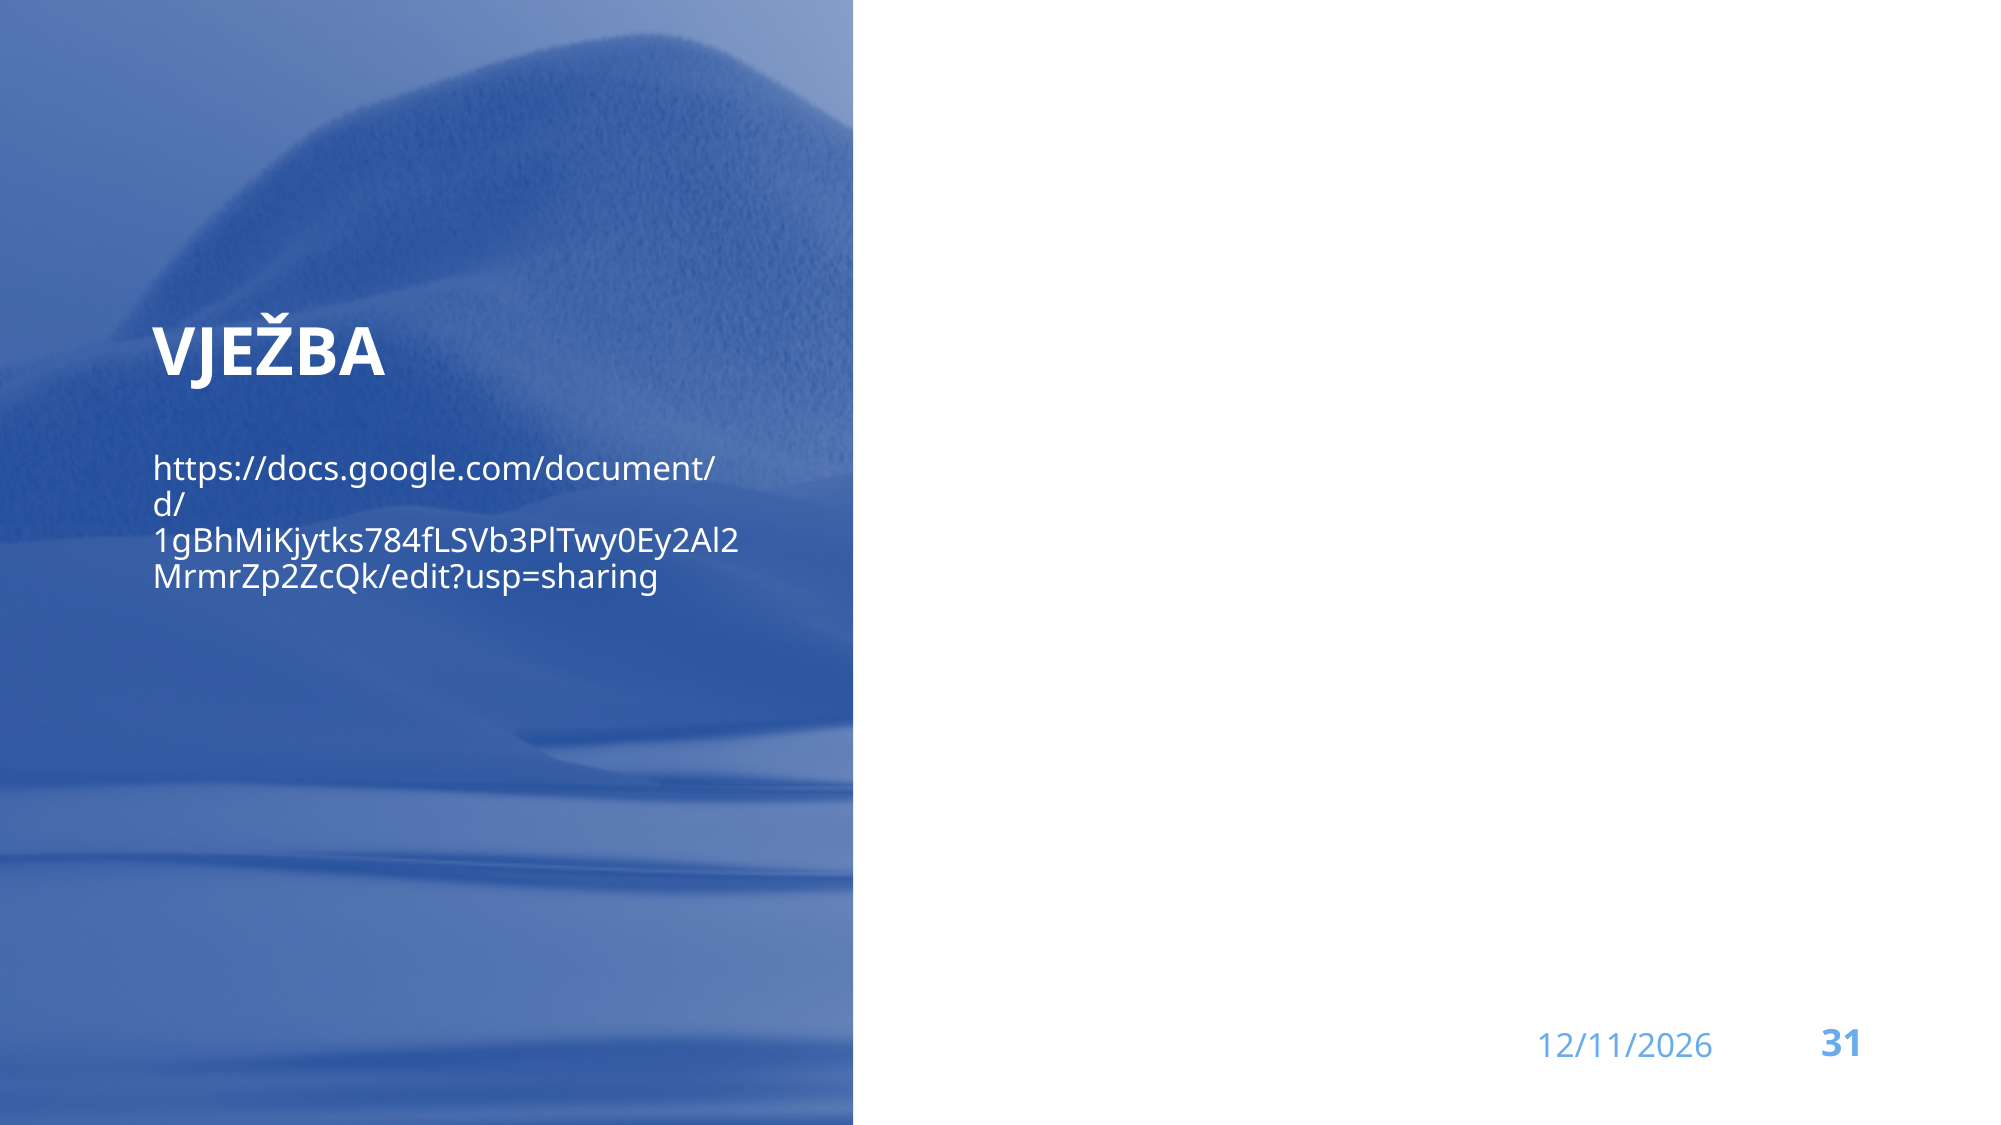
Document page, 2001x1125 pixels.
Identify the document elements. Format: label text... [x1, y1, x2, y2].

title VJEžba [137, 161, 783, 398]
list https://docs.google.com/document/d/1gBhMiKjytks784fLSVb3PlTwy0Ey2Al2MrmrZp2ZcQk/edit?usp=sharing [137, 444, 783, 963]
picture [0, 0, 854, 1125]
